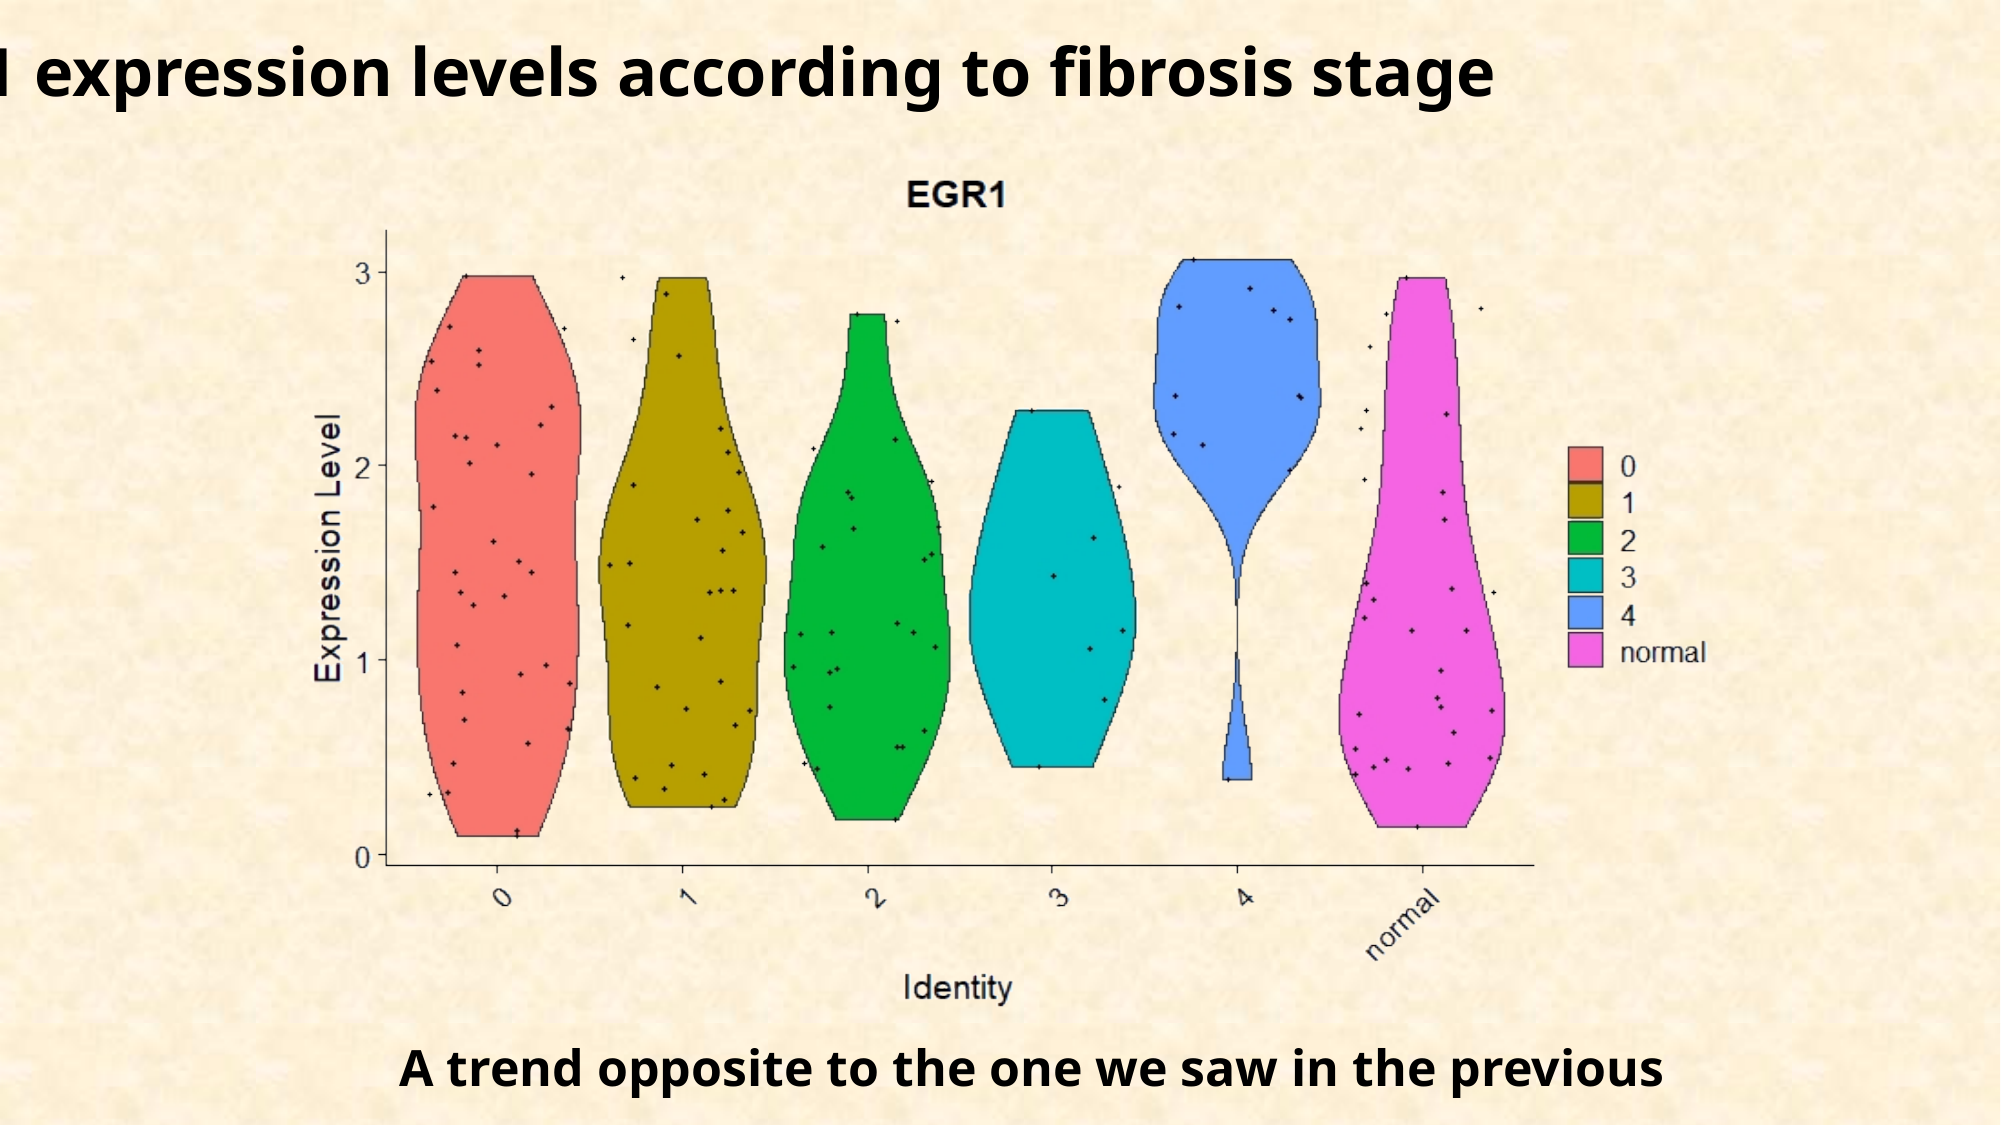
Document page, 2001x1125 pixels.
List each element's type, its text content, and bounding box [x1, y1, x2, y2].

text_box A trend opposite to the one we saw in the previous dataset! [384, 999, 1766, 1125]
text_box EGR1 expression levels according to fibrosis stage [0, 22, 1512, 117]
picture [0, 0, 2001, 1125]
